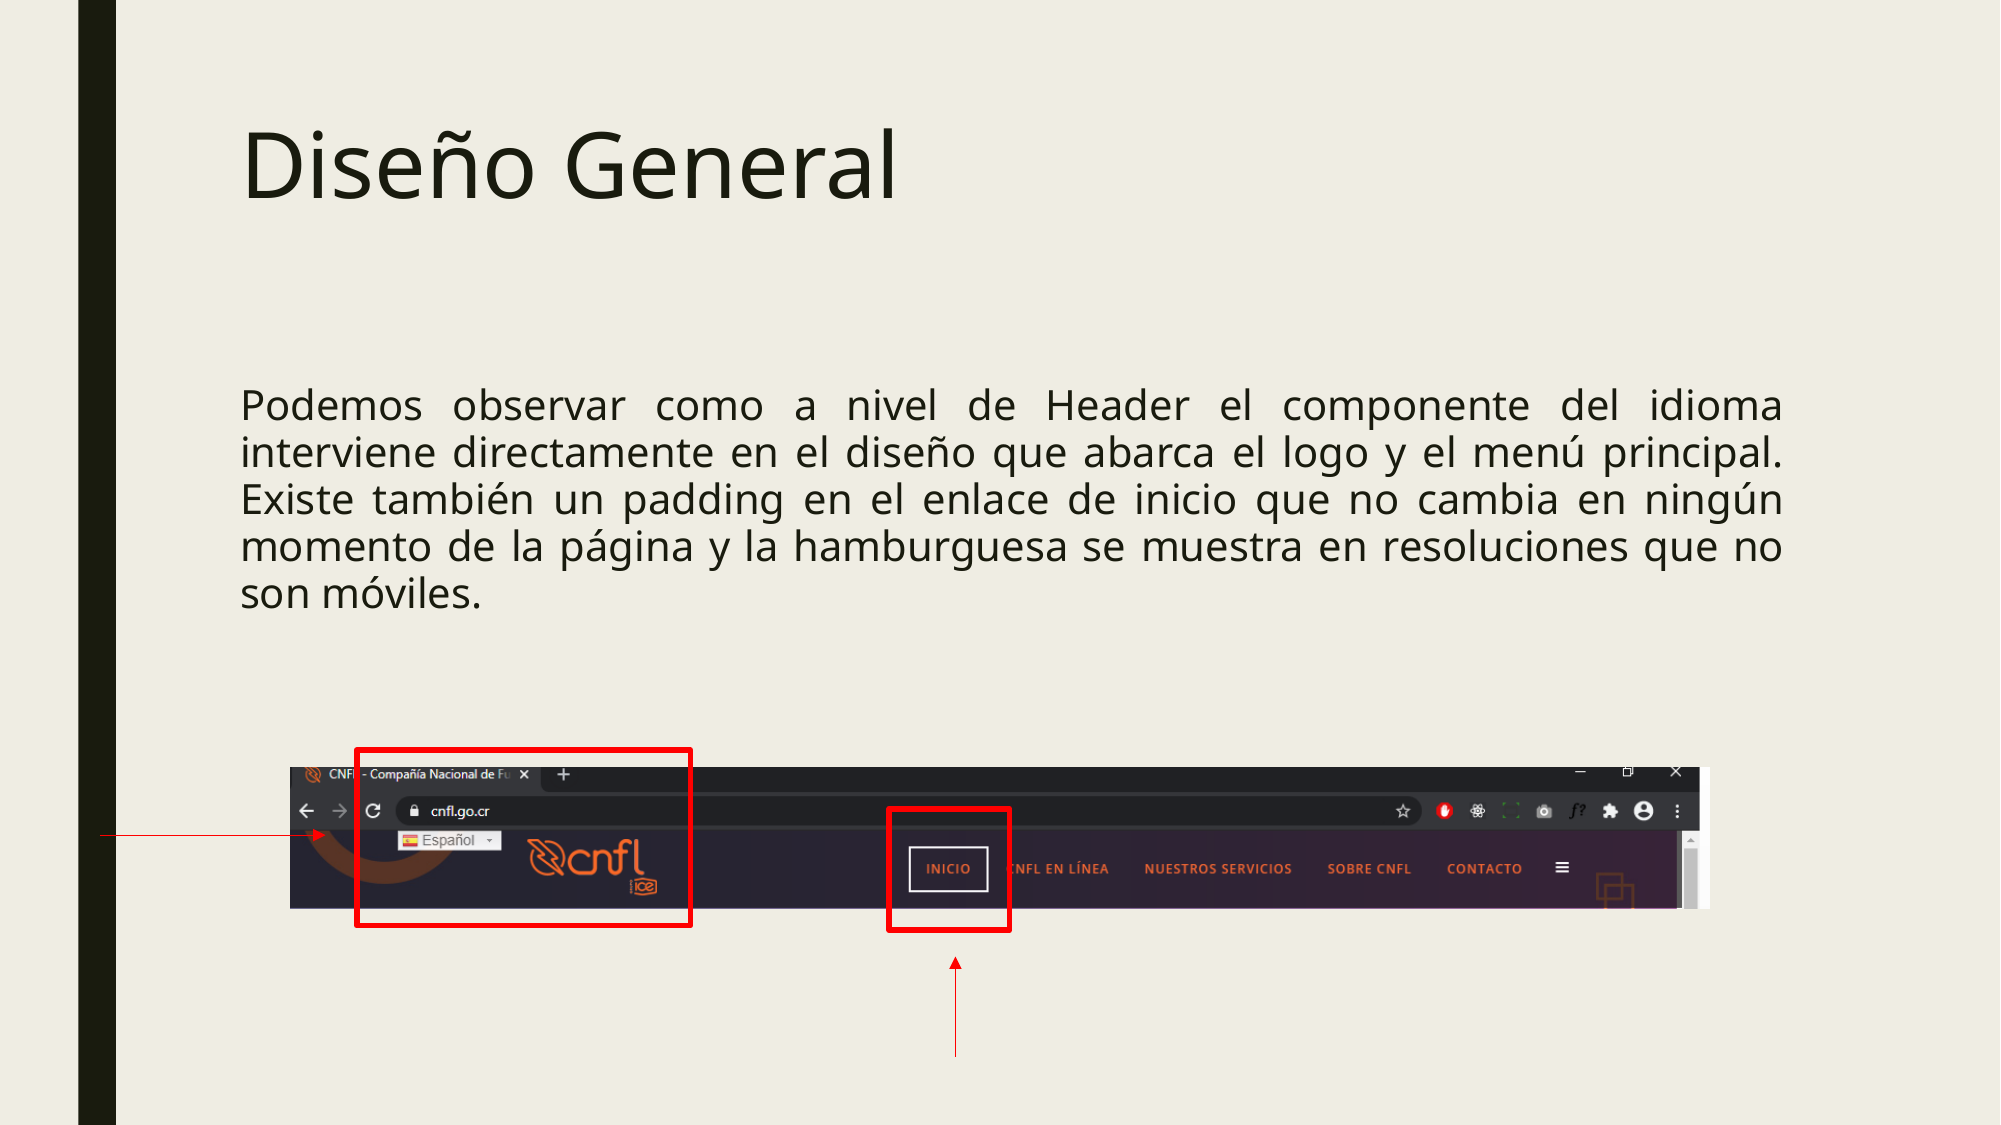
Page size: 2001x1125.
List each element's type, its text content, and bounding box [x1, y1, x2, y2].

text_box [886, 909, 1012, 933]
text_box [354, 747, 693, 767]
list Podemos observar como a nivel de Header el componente del idioma interviene directamente en el diseño que abarca el logo y el menú principal. Existe también un padding en el enlace de inicio que no cambia en ningún momento de la página y la hamburguesa se muestra en resoluciones que no son móviles. [225, 375, 1800, 963]
title Diseño General [225, 112, 1800, 357]
picture [290, 767, 1710, 909]
text_box [354, 909, 693, 928]
